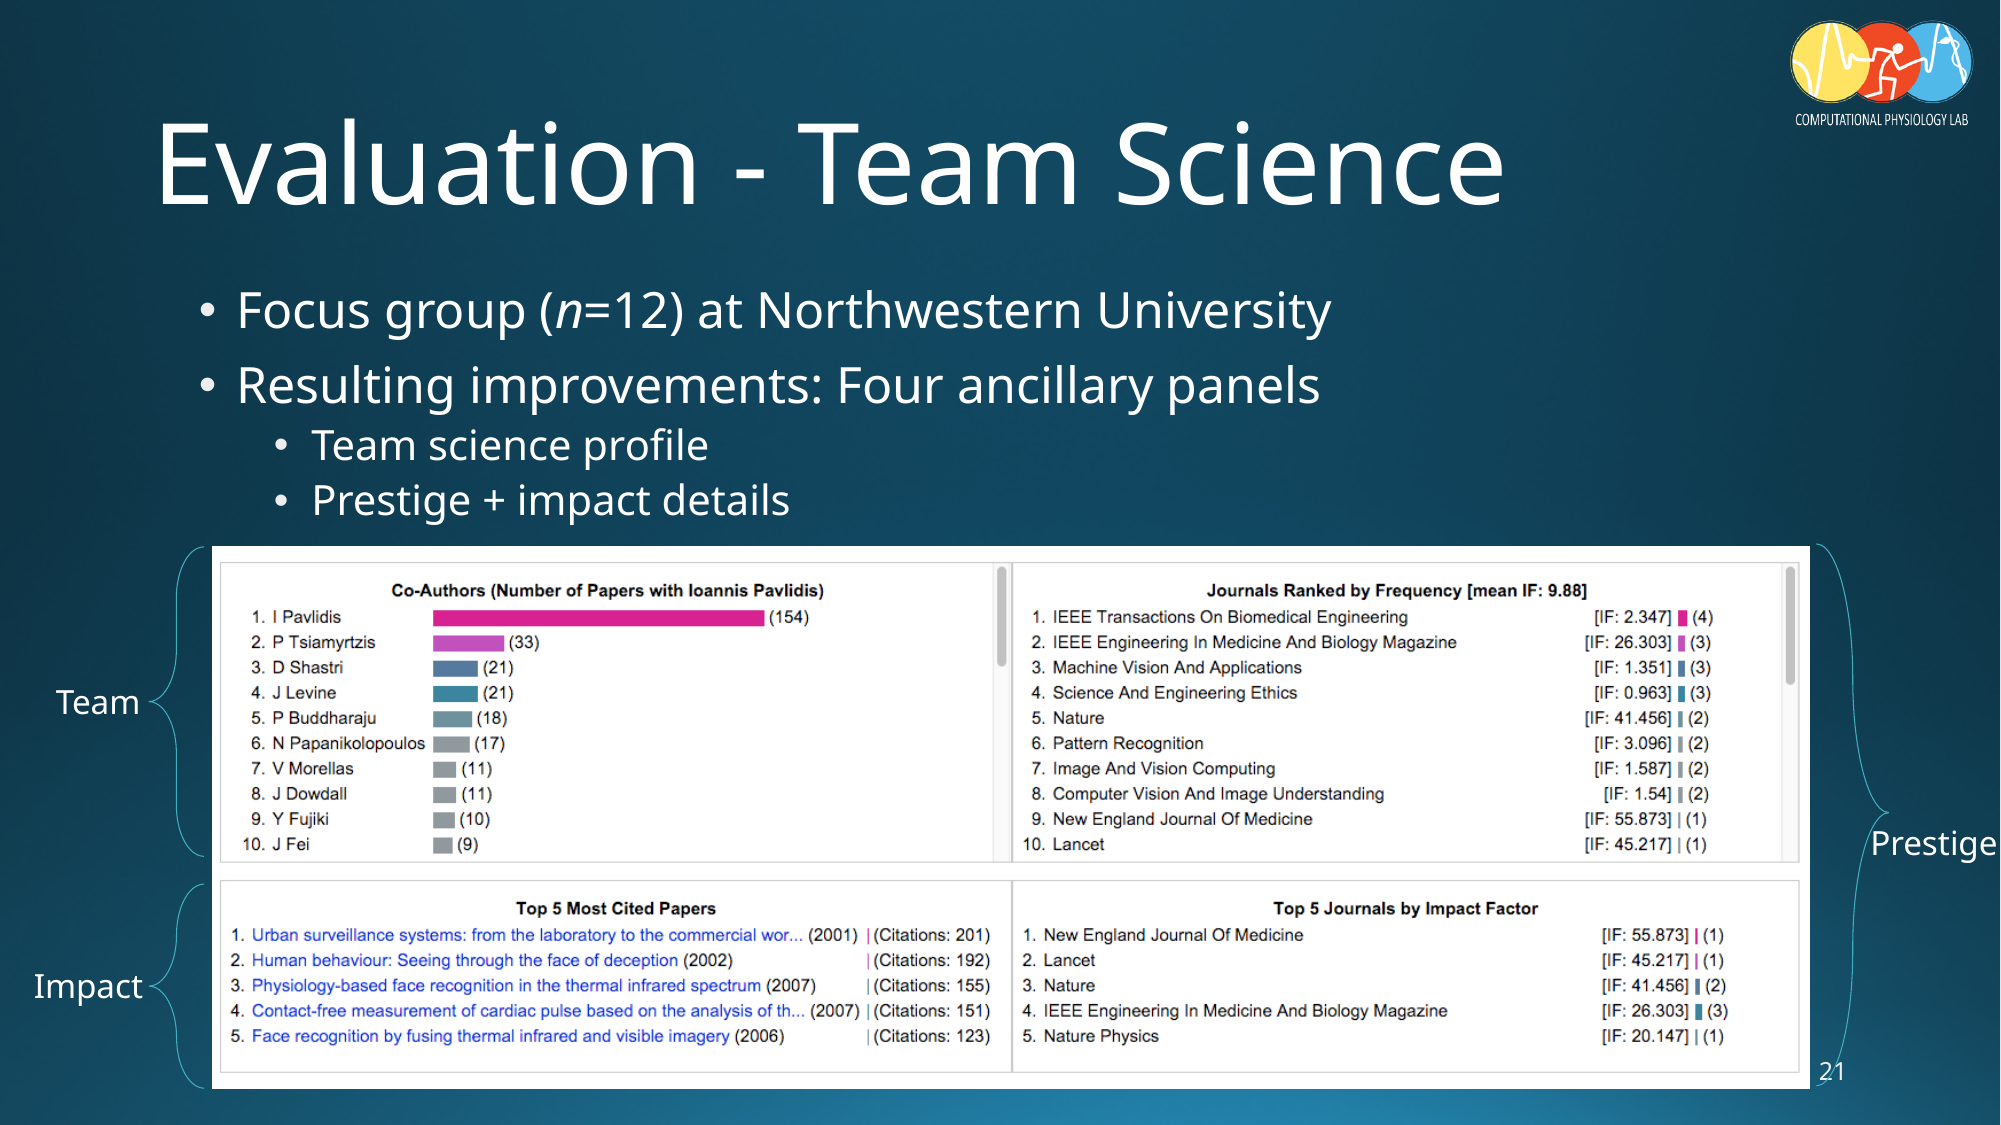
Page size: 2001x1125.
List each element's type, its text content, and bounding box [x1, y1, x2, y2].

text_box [44, 546, 204, 857]
list Focus group (n=12) at Northwestern University Resulting improvements: Four ancillary panels Team science profile Prestige + impact details [183, 277, 1863, 992]
slide_number 21 [1412, 1042, 1863, 1103]
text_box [25, 884, 205, 1089]
title Evaluation - Team Science [137, 59, 1863, 278]
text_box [1816, 543, 2000, 1086]
picture [0, 0, 2001, 1125]
